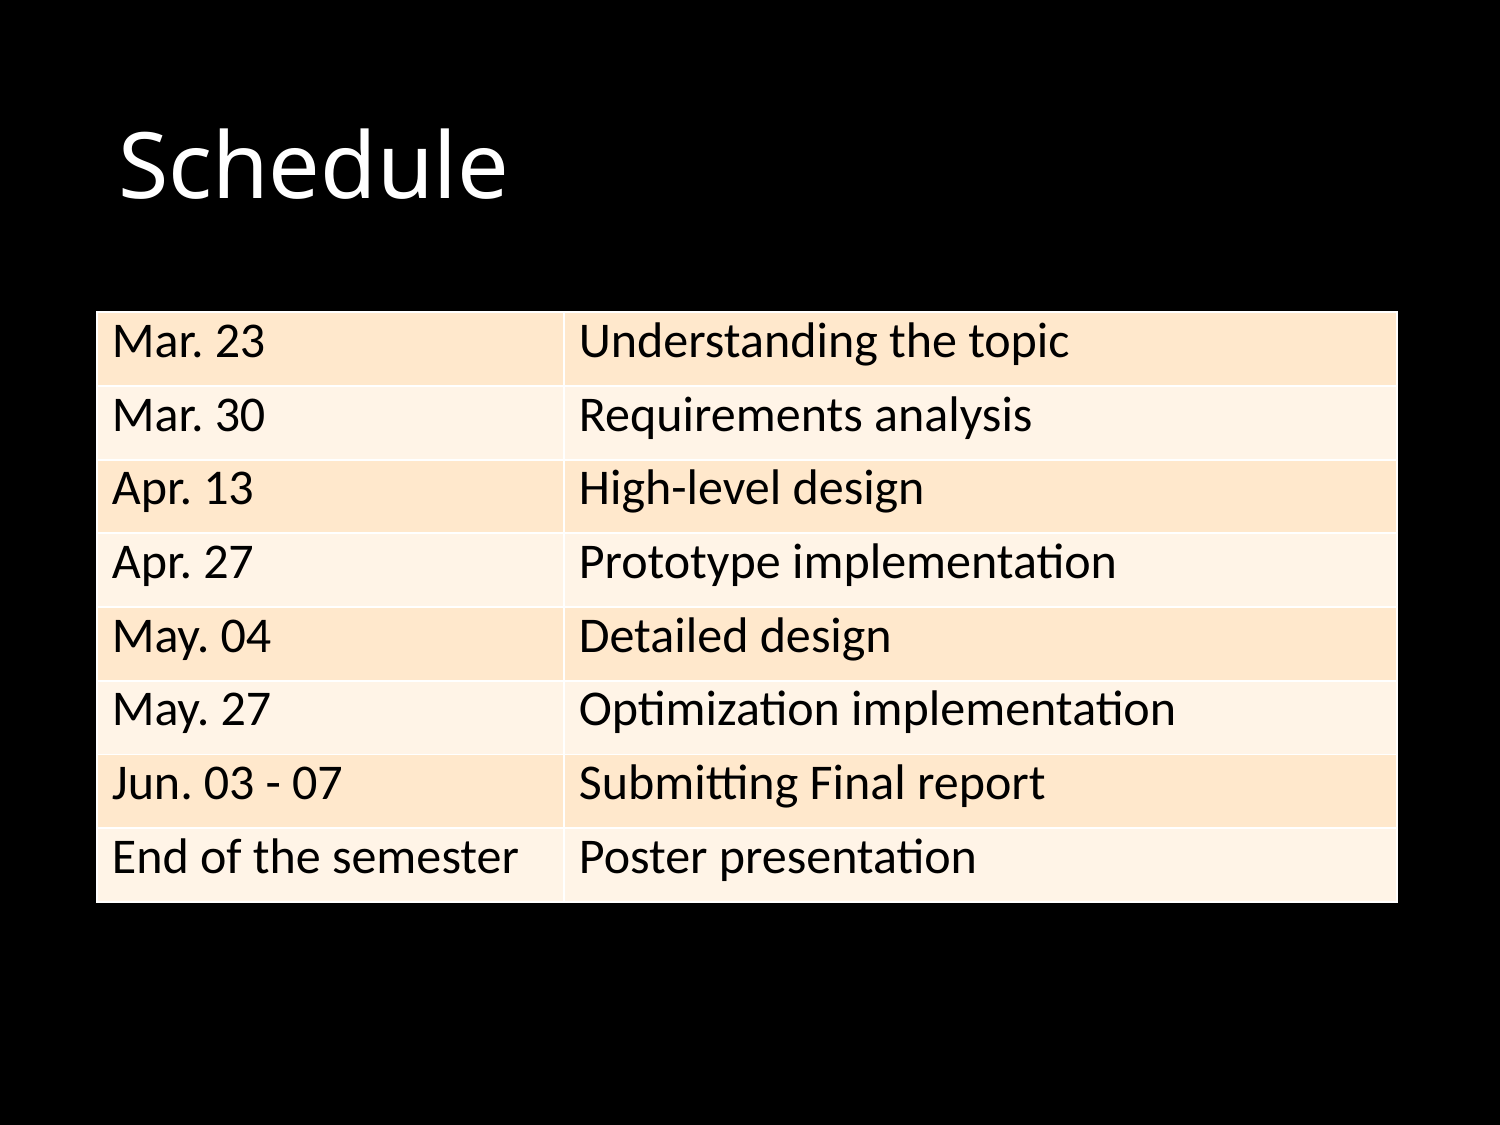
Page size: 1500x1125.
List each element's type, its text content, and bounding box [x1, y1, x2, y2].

table_cell May. 04 [98, 608, 563, 680]
table_cell Apr. 13 [98, 461, 563, 532]
table_header Mar. 23 [98, 313, 563, 385]
table_cell May. 27 [98, 682, 563, 754]
table_cell Submitting Final report [565, 755, 1396, 827]
table_cell Optimization implementation [565, 682, 1396, 754]
table_cell Detailed design [565, 608, 1396, 680]
table_cell Mar. 30 [98, 387, 563, 459]
table_cell High-level design [565, 461, 1396, 532]
table_cell Prototype implementation [565, 534, 1396, 606]
table_cell Jun. 03 - 07 [98, 755, 563, 827]
table_cell Apr. 27 [98, 534, 563, 606]
table_cell Poster presentation [565, 829, 1396, 901]
table_header Understanding the topic [565, 313, 1396, 385]
table_cell End of the semester [98, 829, 563, 901]
title Schedule [103, 59, 1397, 278]
table_cell Requirements analysis [565, 387, 1396, 459]
